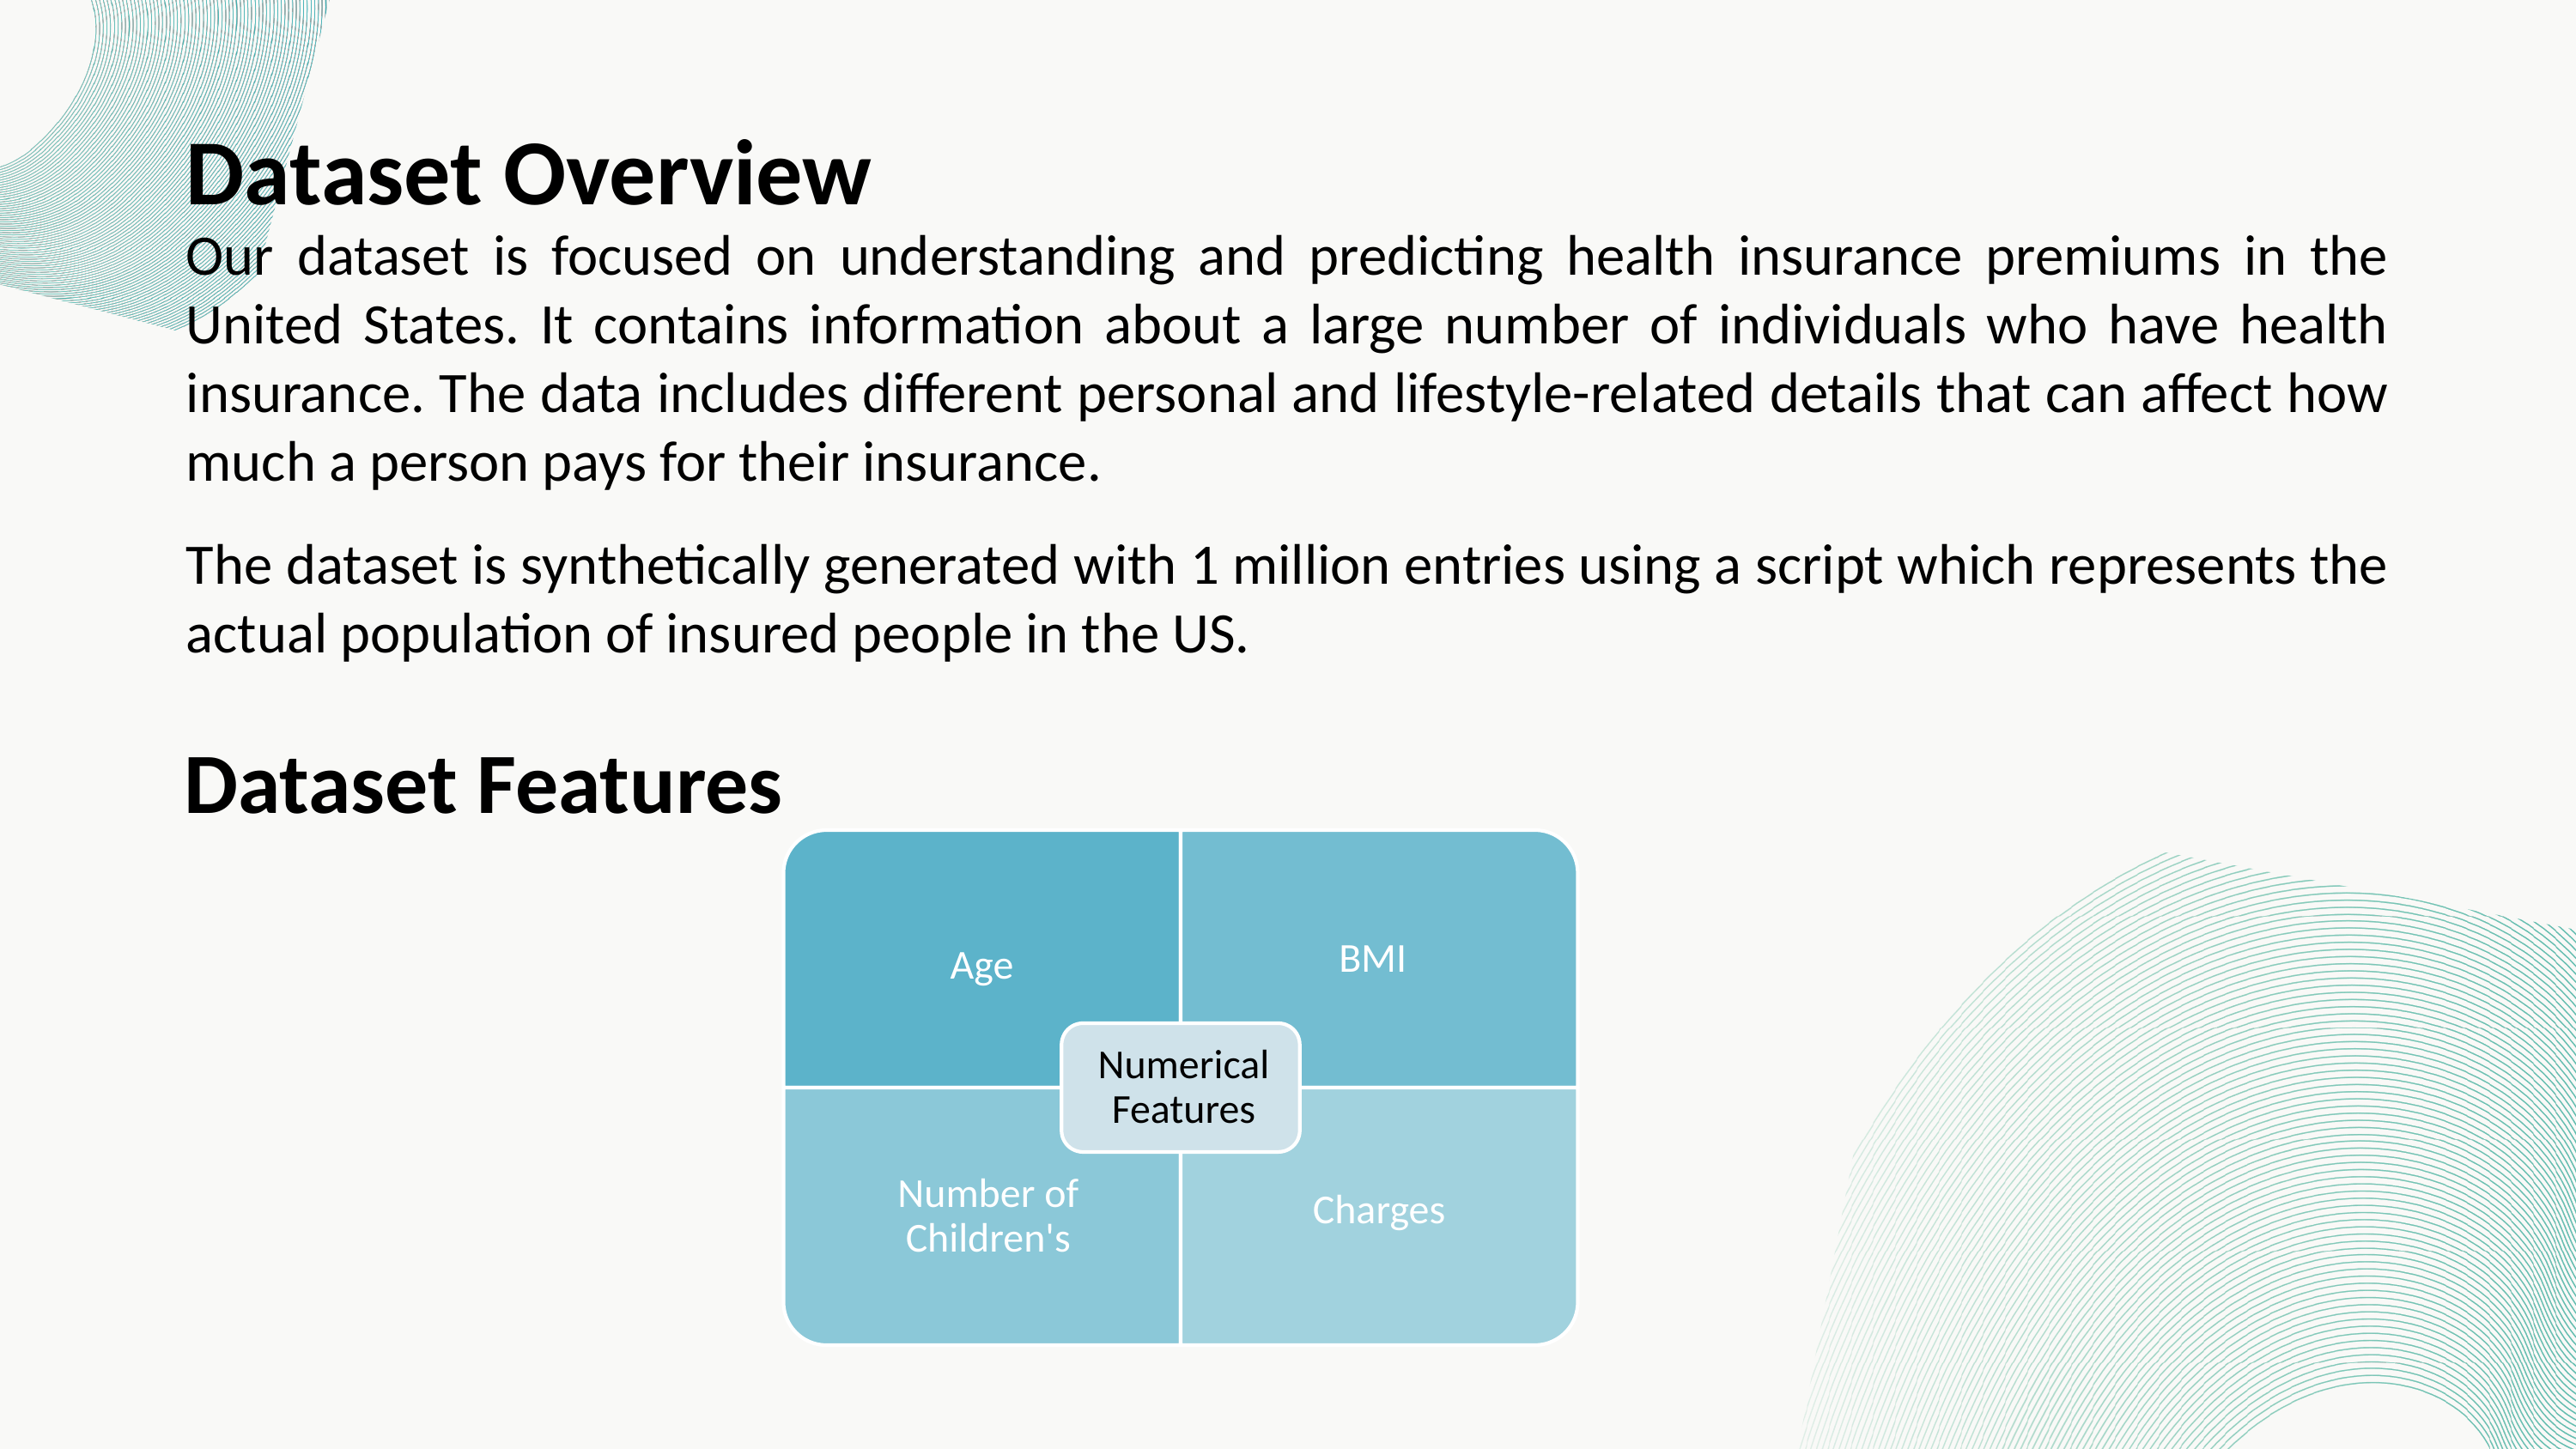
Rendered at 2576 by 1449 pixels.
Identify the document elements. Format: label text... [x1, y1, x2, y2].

text_box [0, 0, 330, 334]
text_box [783, 829, 1578, 1346]
text_box Dataset Features [184, 710, 896, 831]
text_box Our dataset is focused on understanding and predicting health insurance premiums in the United States. It contains information about a large number of individuals who have health insurance. The data includes different personal and lifestyle-related details that can affect how much a person pays for their insurance. The dataset is synthetically generated with 1 million entries using a script which represents the actual population of insured people in the US. [185, 218, 2391, 664]
text_box [1797, 806, 2576, 1449]
text_box Dataset Overview [185, 103, 950, 224]
